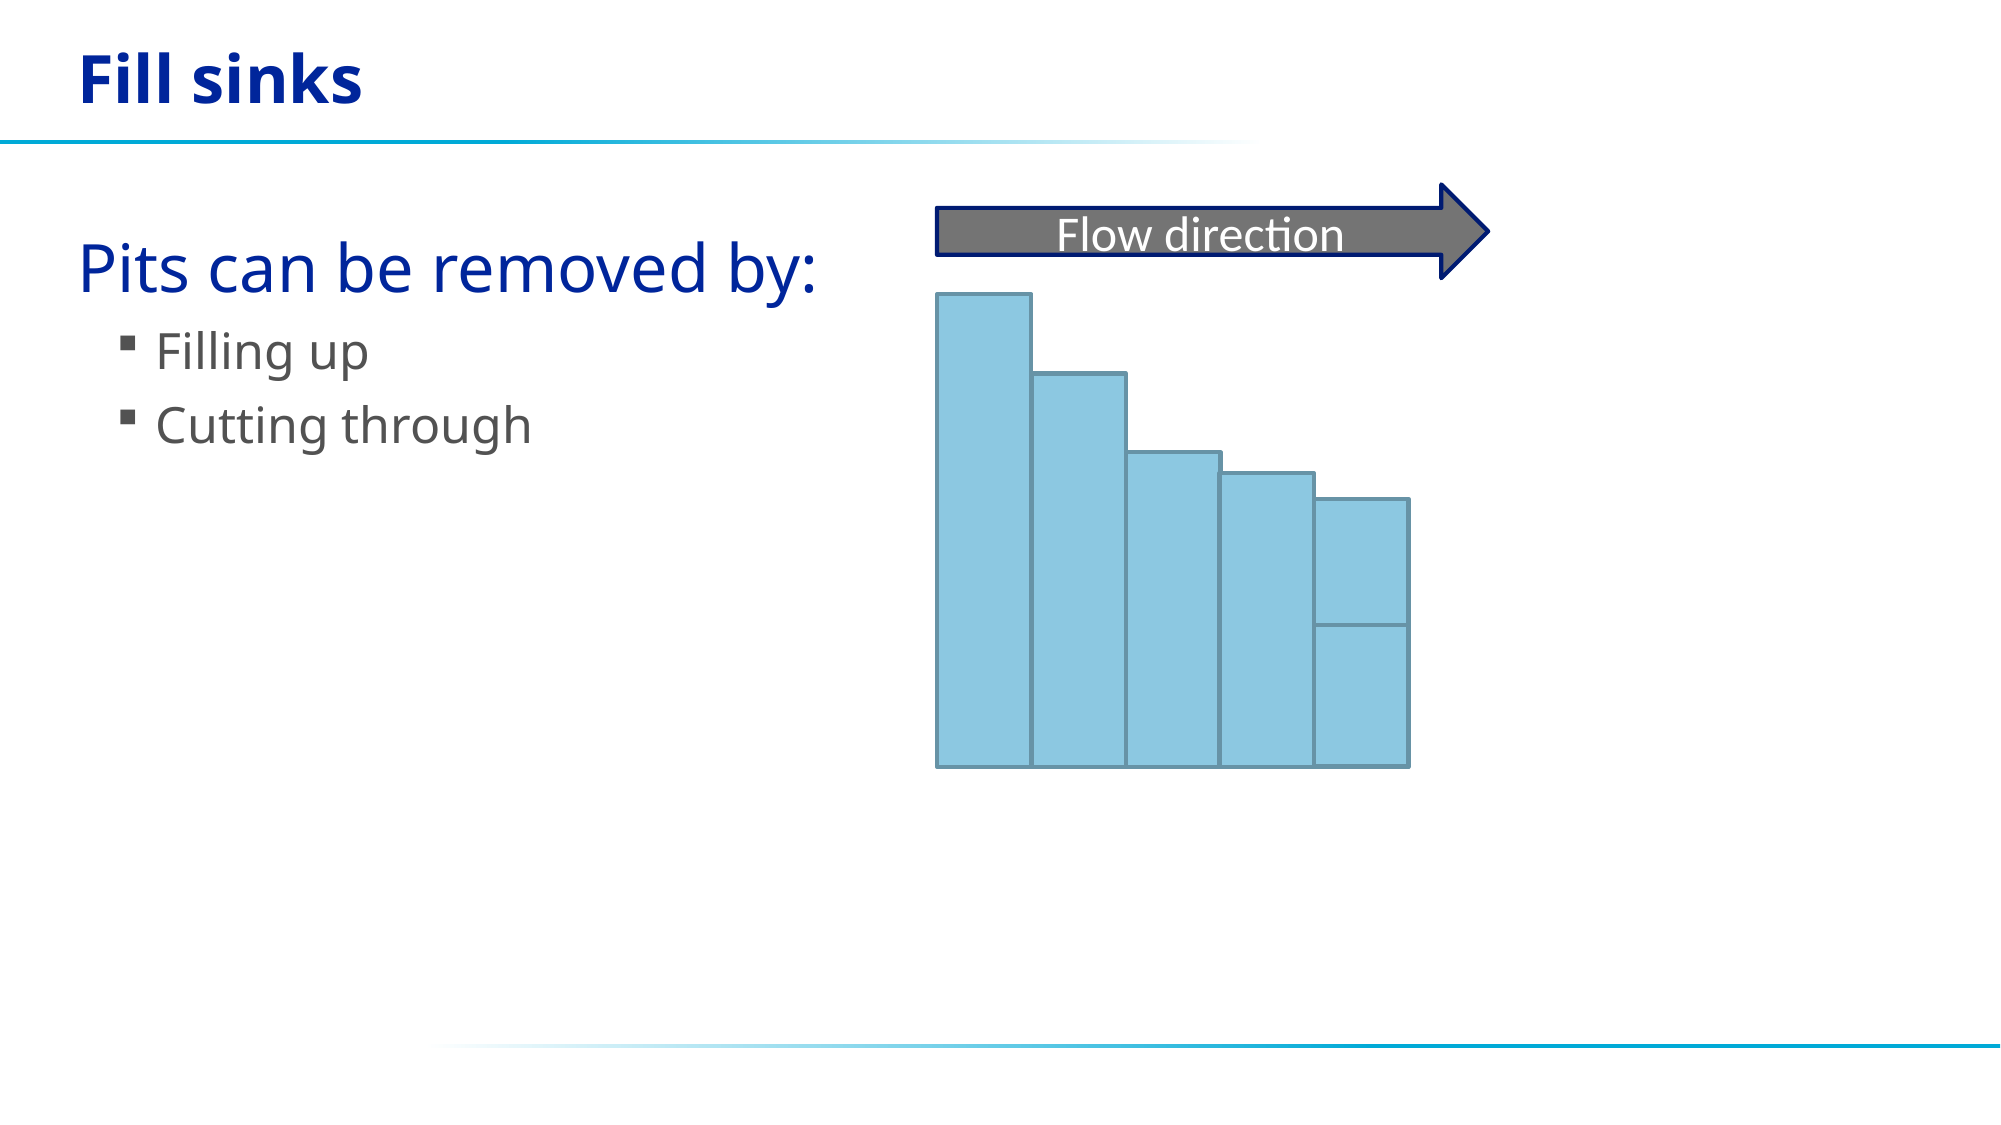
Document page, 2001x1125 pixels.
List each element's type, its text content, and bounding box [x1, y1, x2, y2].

text_box [1124, 450, 1223, 769]
text_box [903, 273, 1745, 861]
title Fill sinks [62, 23, 1637, 132]
text_box [935, 292, 1033, 769]
text_box [1316, 497, 1411, 623]
text_box [1312, 623, 1411, 769]
list Pits can be removed by: Filling up Cutting through [62, 218, 1863, 961]
text_box [1217, 471, 1316, 769]
text_box [1029, 371, 1128, 769]
text_box Flow direction [934, 182, 1491, 281]
